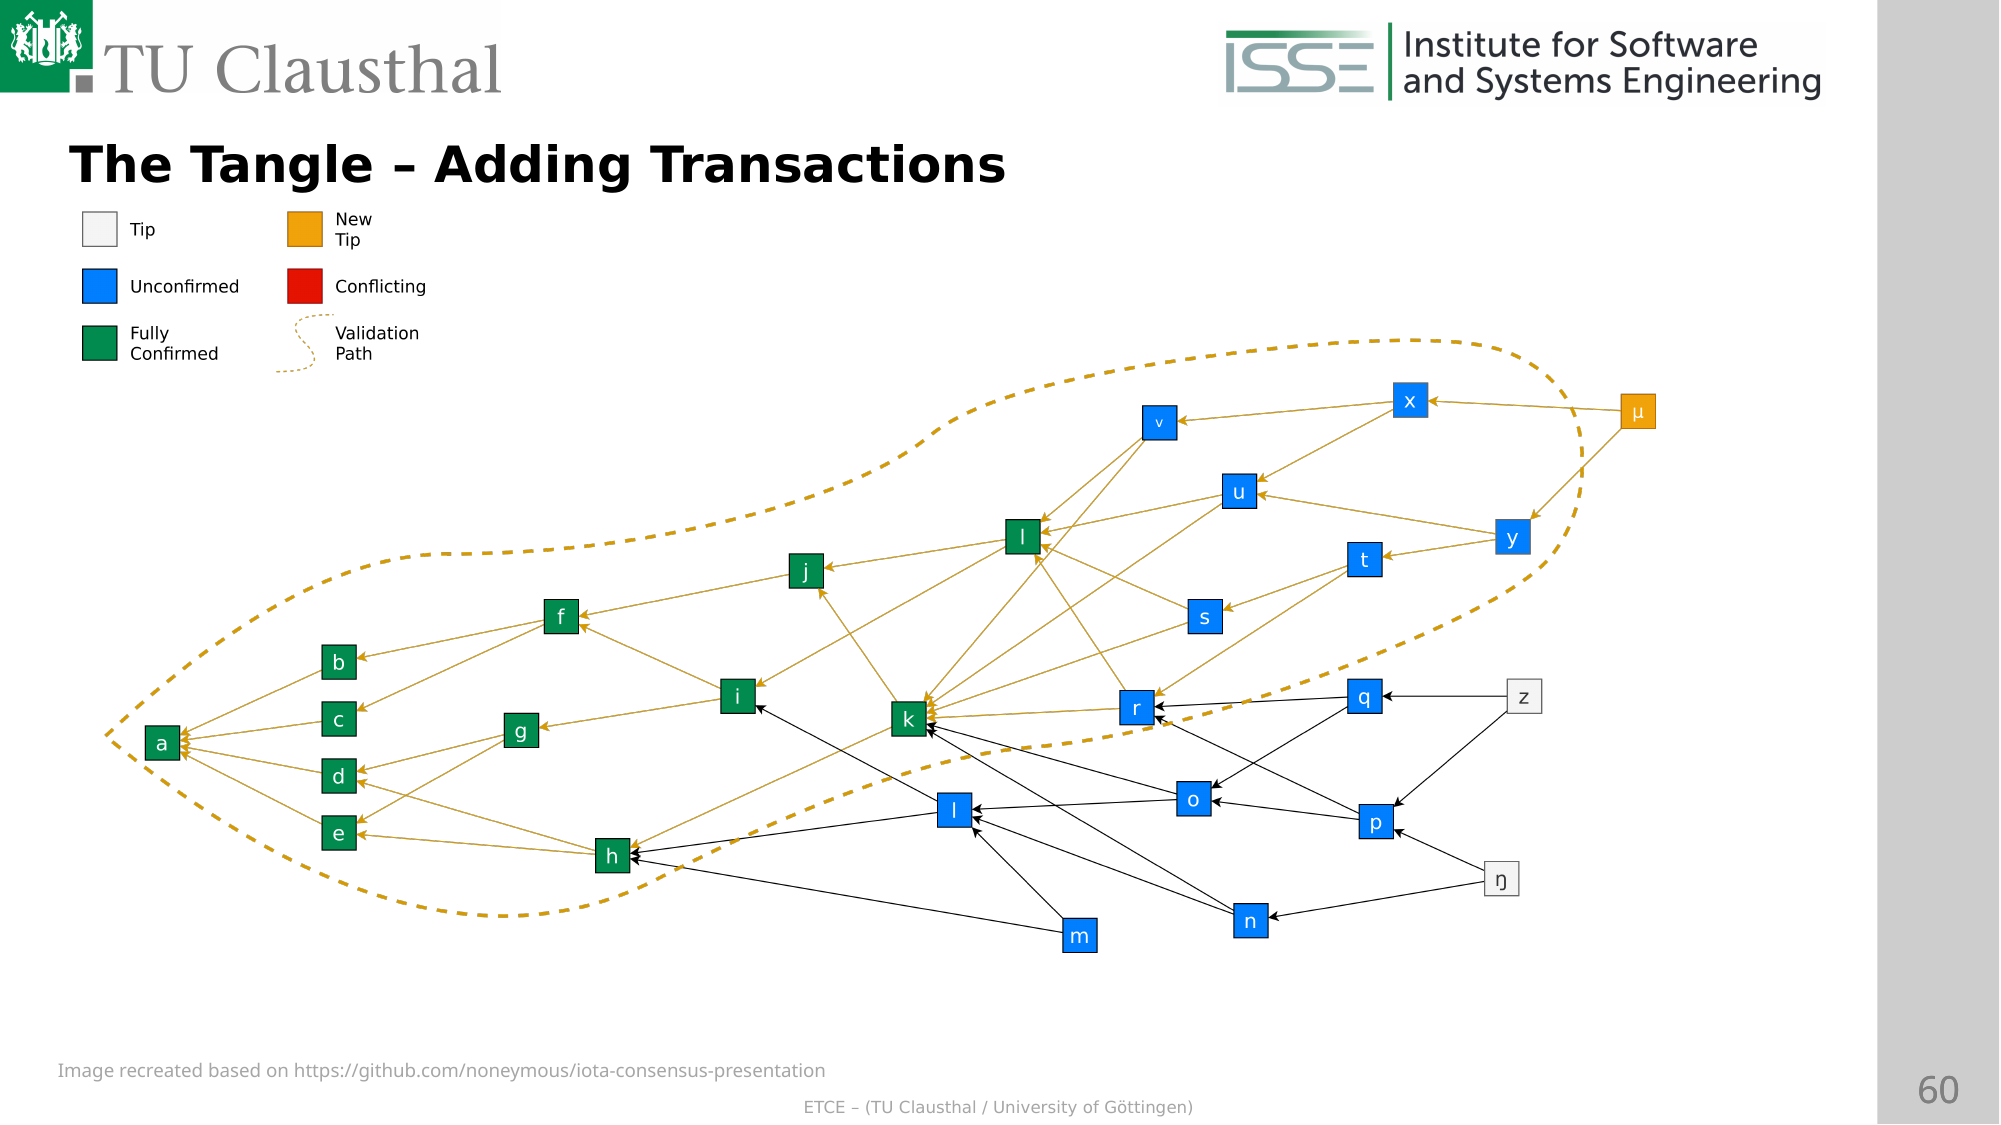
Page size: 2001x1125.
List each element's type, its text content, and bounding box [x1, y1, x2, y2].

text_box Image recreated based on https://github.com/noneymous/iota-consensus-presentation [43, 1051, 1521, 1089]
picture [1218, 22, 1826, 107]
text_box The Tangle – Adding Transactions [54, 125, 1818, 208]
picture [0, 0, 501, 93]
picture [82, 208, 1656, 954]
